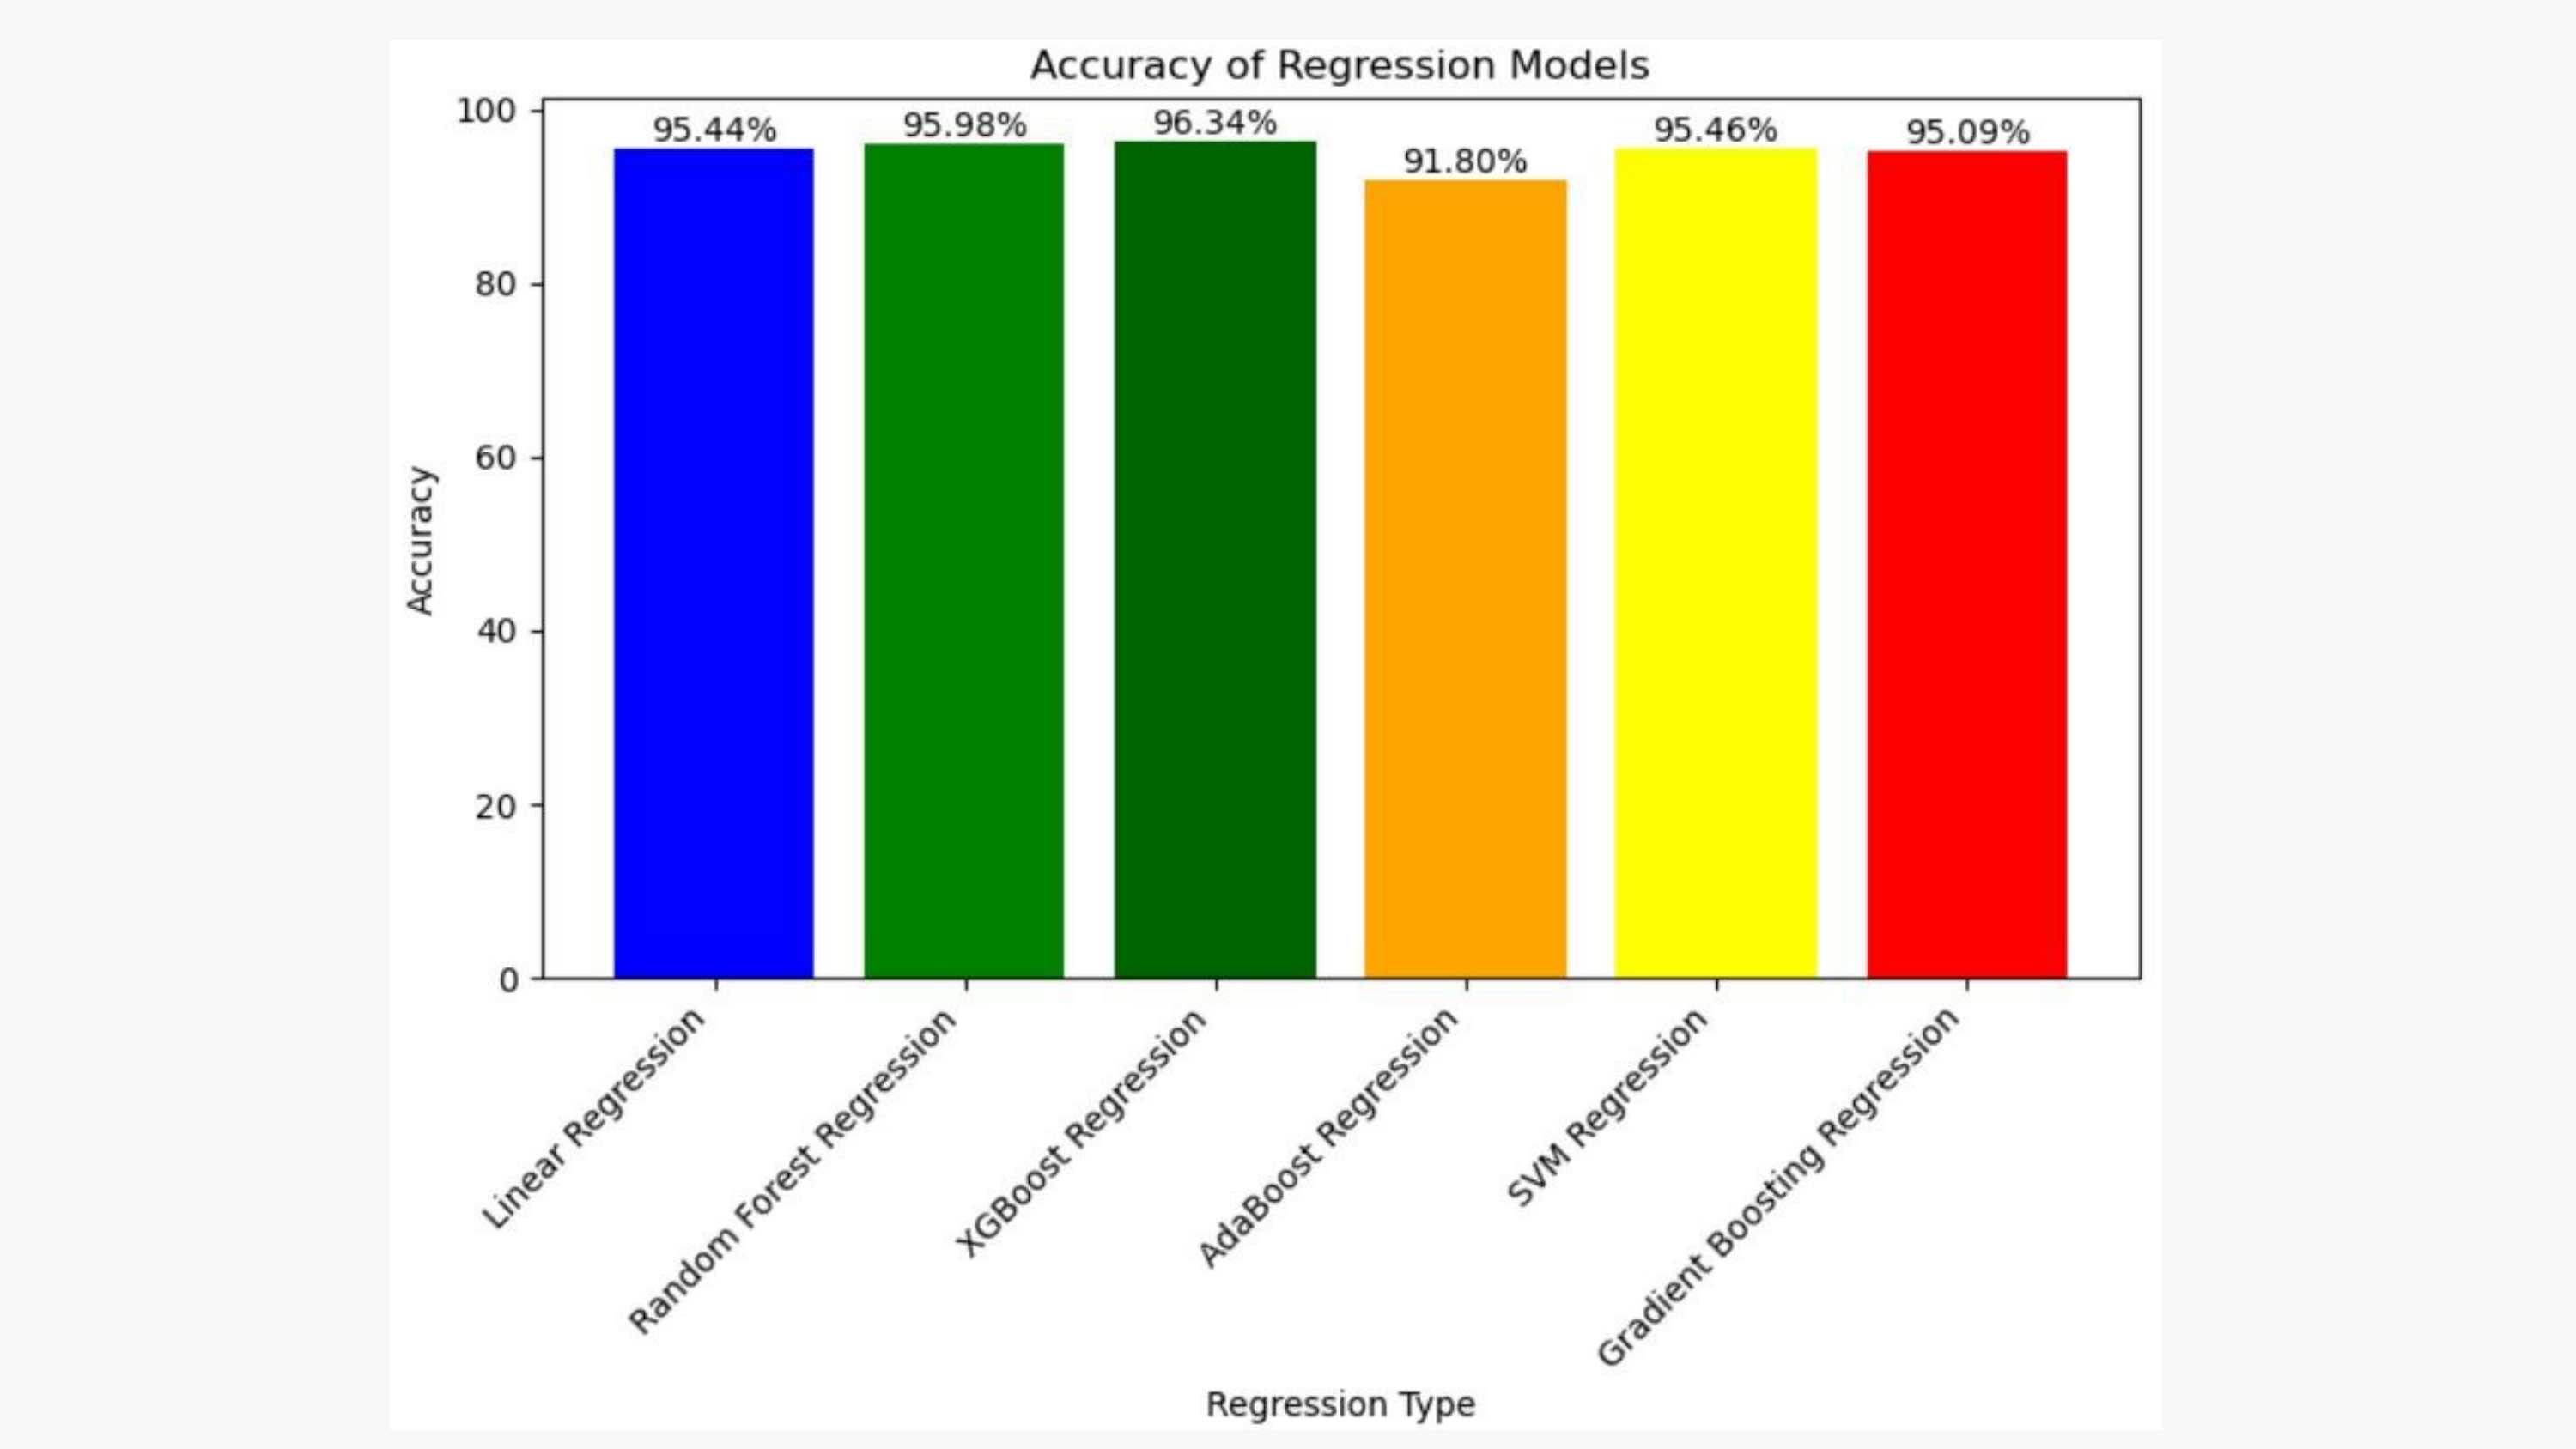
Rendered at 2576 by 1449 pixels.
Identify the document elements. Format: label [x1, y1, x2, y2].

text_box [389, 40, 2163, 1430]
